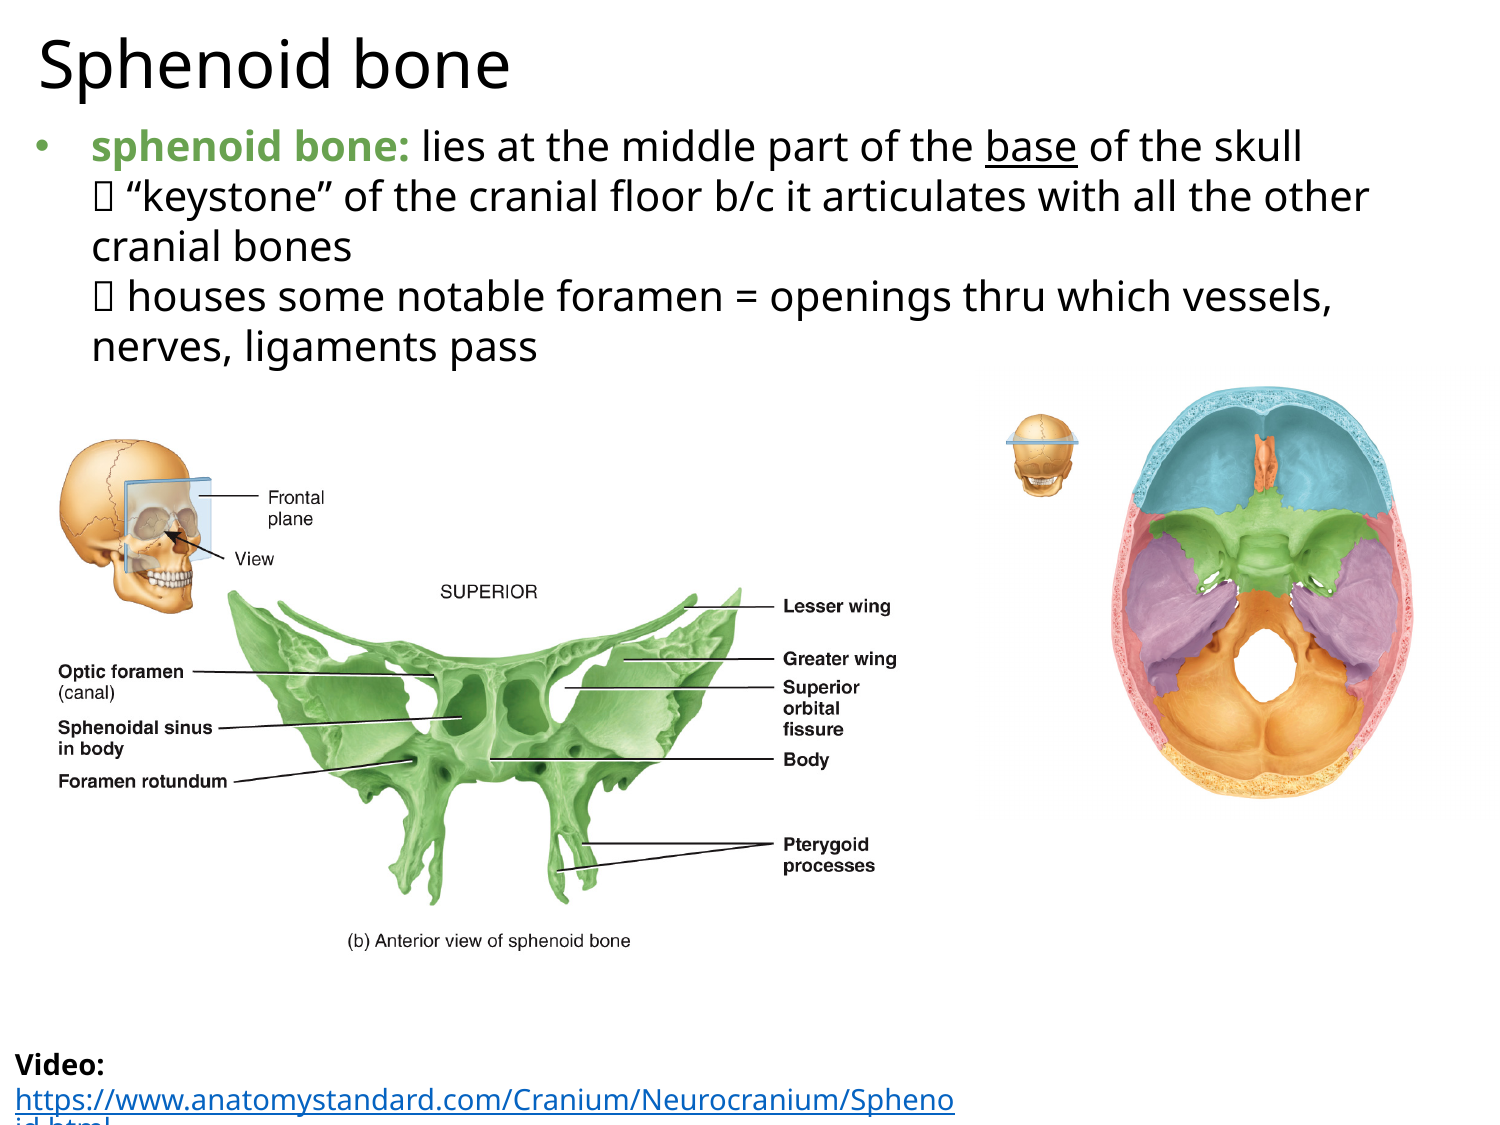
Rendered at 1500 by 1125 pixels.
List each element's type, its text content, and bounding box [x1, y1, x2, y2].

picture [975, 366, 1500, 820]
text_box Sphenoid bone [23, 14, 1405, 110]
text_box Video: https://www.anatomystandard.com/Cranium/Neurocranium/Sphenoid.html [0, 1039, 976, 1125]
text_box sphenoid bone: lies at the middle part of the base of the skull  “keystone” of the cranial floor b/c it articulates with all the other cranial bones  houses some notable foramen = openings thru which vessels, nerves, ligaments pass [20, 112, 1402, 378]
picture [51, 433, 904, 959]
